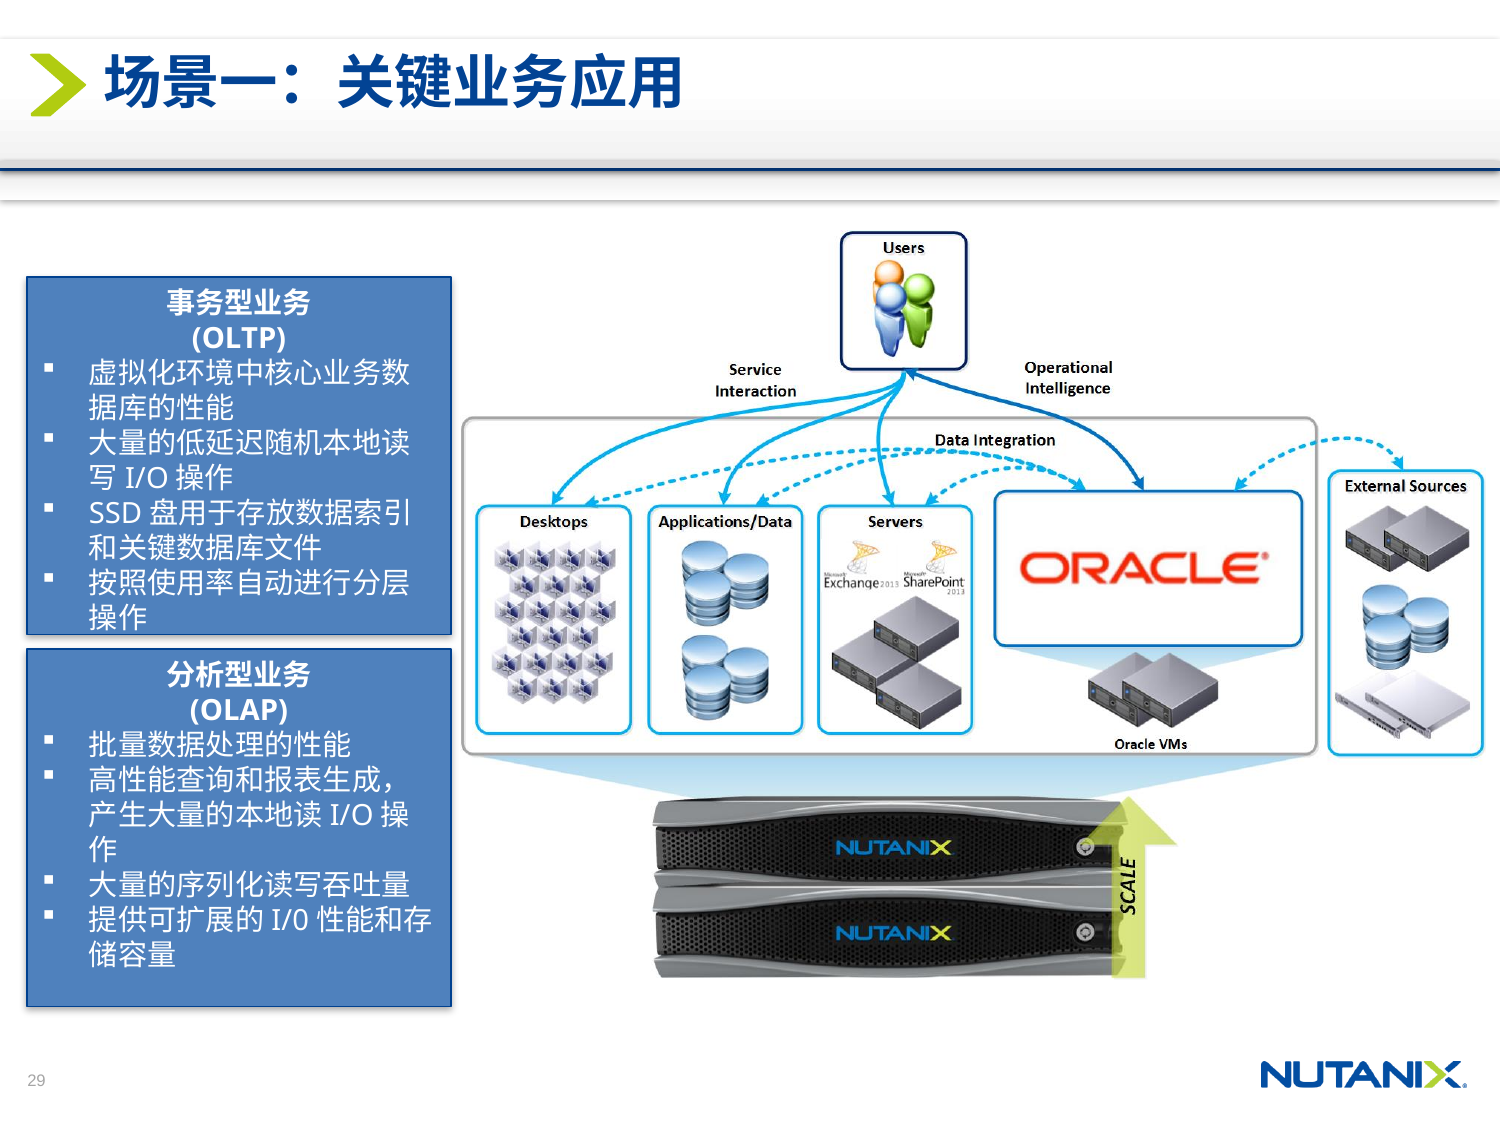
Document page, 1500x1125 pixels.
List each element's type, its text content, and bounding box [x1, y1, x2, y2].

text_box 分析型业务 (OLAP) 批量数据处理的性能 高性能查询和报表生成，产生大量的本地读I/O操作 大量的序列化读写吞吐量 提供可扩展的I/0性能和存储容量 [26, 648, 452, 1007]
title 场景一：关键业务应用 [88, 46, 1439, 128]
picture [460, 229, 1486, 981]
picture [1261, 1061, 1467, 1088]
text_box 事务型业务 (OLTP) 虚拟化环境中核心业务数据库的性能 大量的低延迟随机本地读写I/O操作 SSD盘用于存放数据索引和关键数据库文件 按照使用率自动进行分层操作 [26, 276, 452, 635]
